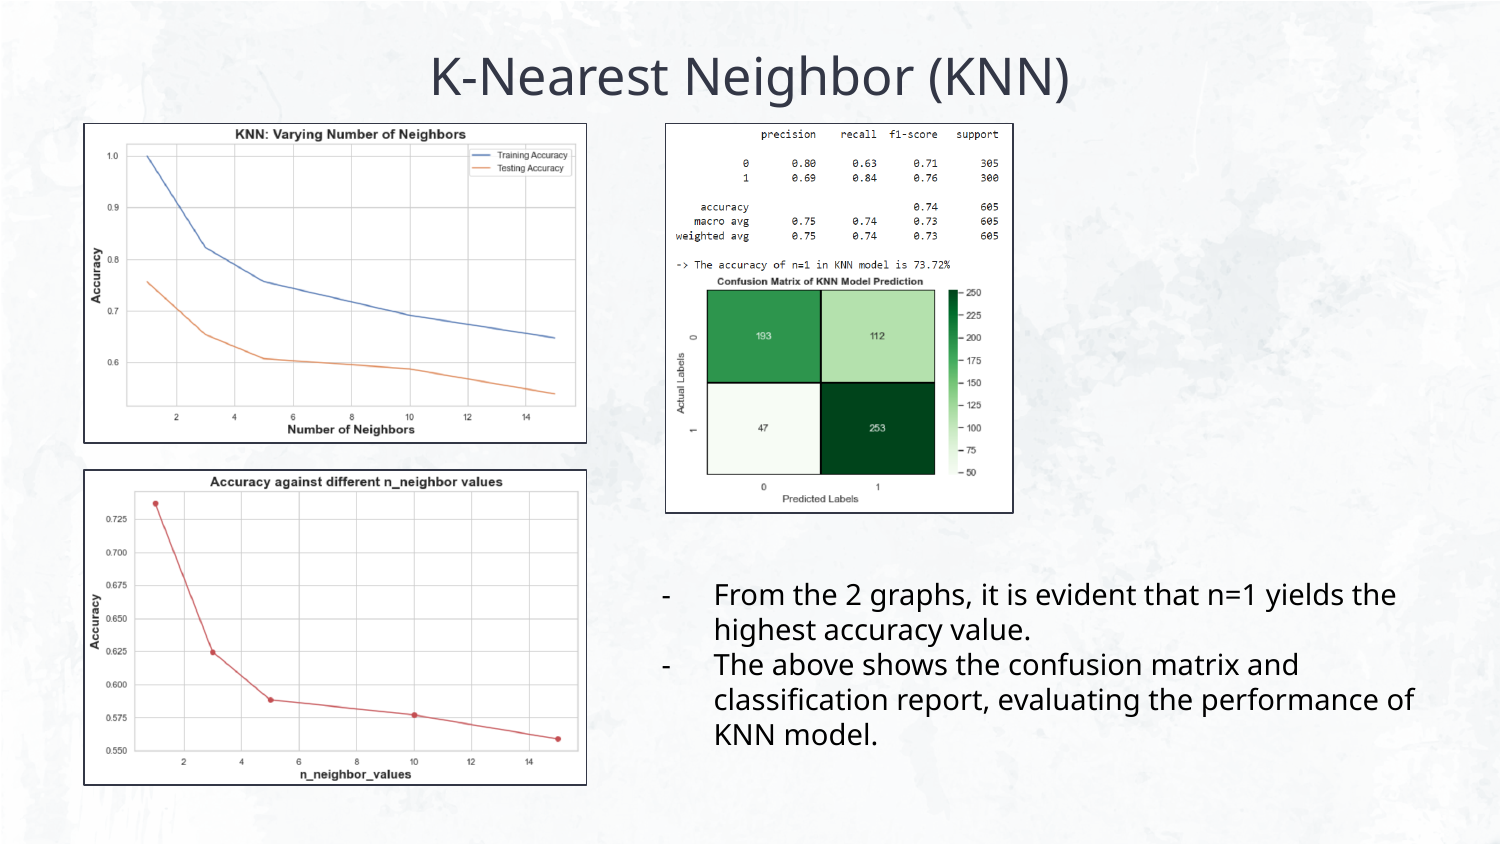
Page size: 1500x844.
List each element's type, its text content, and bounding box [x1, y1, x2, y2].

text_box From the 2 graphs, it is evident that n=1 yields the highest accuracy value. The above shows the confusion matrix and classification report, evaluating the performance of KNN model. [623, 561, 1459, 767]
picture [2, 2, 1500, 844]
title K-Nearest Neighbor (KNN) [117, 19, 1383, 96]
